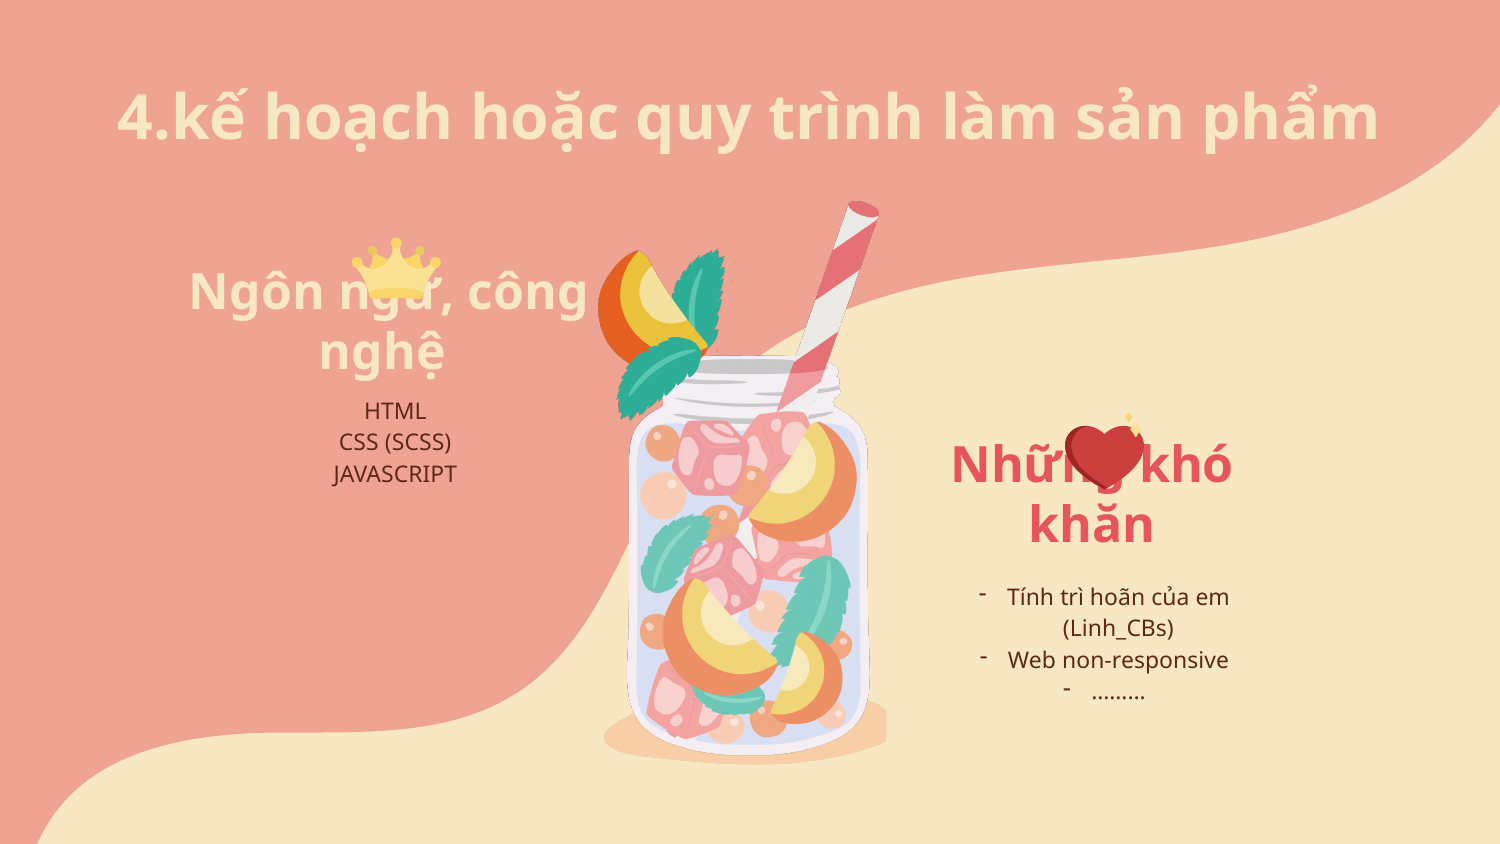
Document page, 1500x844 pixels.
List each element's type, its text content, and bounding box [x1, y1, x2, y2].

subtitle Tính trì hoãn của em (Linh_CBs) Web non-responsive ……… [926, 563, 1283, 726]
title Những khó khăn [927, 515, 1257, 568]
picture [596, 193, 887, 772]
title Ngôn ngữ, công nghệ [166, 342, 590, 395]
text_box [0, 0, 1500, 844]
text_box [1046, 411, 1163, 490]
title 4.kế hoạch hoặc quy trình làm sản phẩm [101, 27, 1399, 167]
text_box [349, 237, 442, 300]
subtitle HTML CSS (SCSS) JAVASCRIPT [217, 395, 574, 540]
